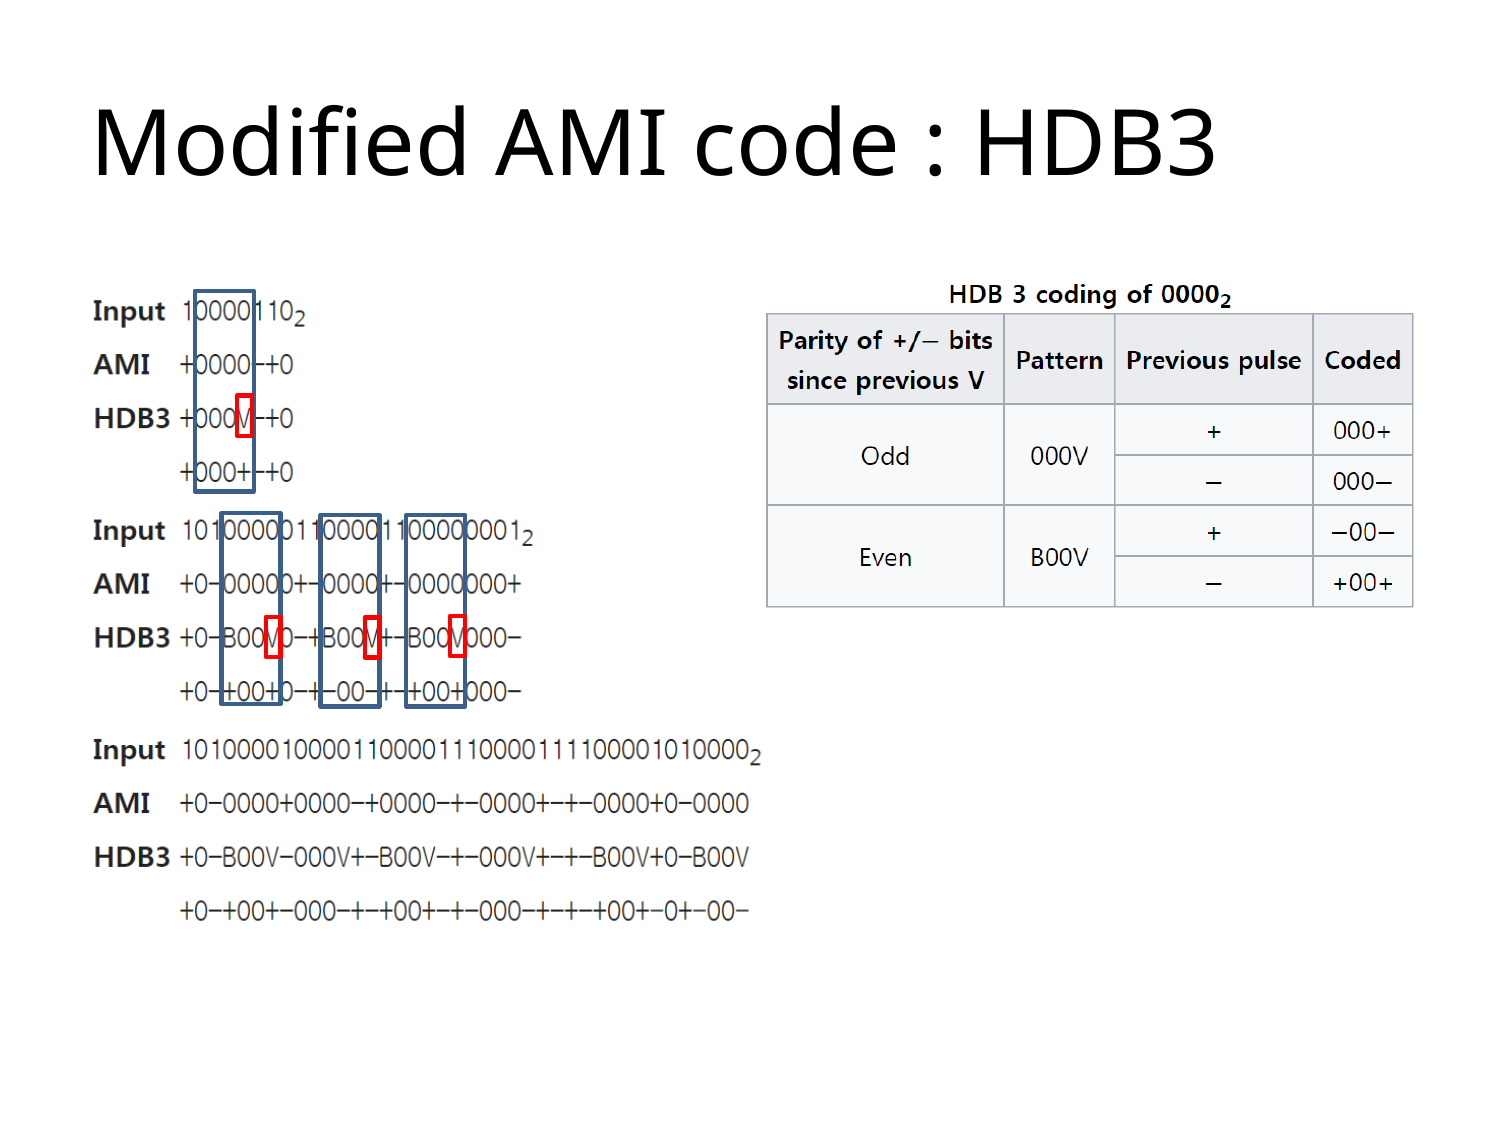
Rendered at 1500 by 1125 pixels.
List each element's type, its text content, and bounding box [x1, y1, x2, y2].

title Modified AMI code : HDB3 [75, 45, 1425, 233]
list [80, 287, 844, 939]
picture [761, 266, 1423, 617]
